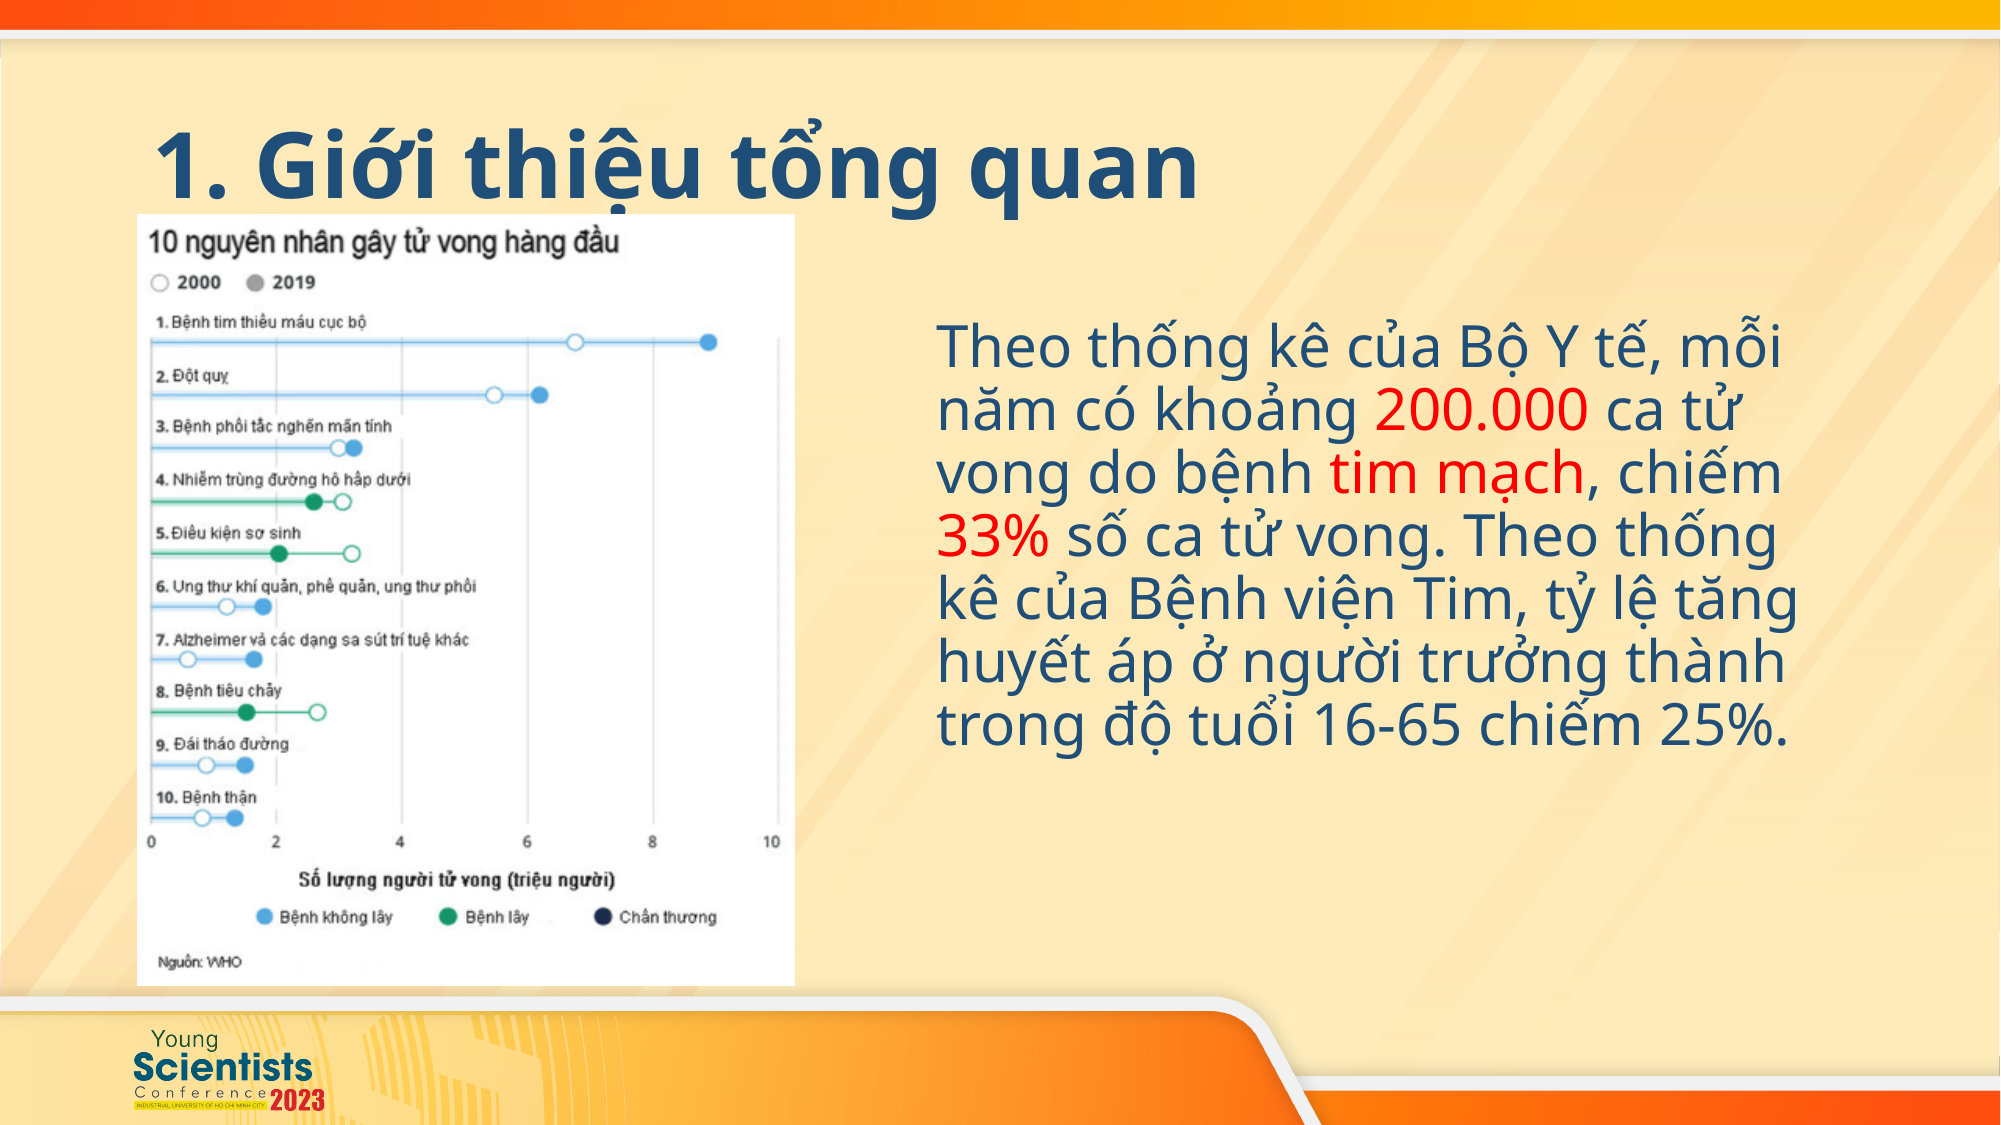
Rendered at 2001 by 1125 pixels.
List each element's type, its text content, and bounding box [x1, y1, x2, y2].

list Theo thống kê của Bộ Y tế, mỗi năm có khoảng 200.000 ca tử vong do bệnh tim mạch, chiếm 33% số ca tử vong. Theo thống kê của Bệnh viện Tim, tỷ lệ tăng huyết áp ở người trưởng thành trong độ tuổi 16-65 chiếm 25%. [920, 309, 1863, 986]
title 1. Giới thiệu tổng quan [137, 59, 1863, 278]
picture [0, 0, 2001, 1125]
